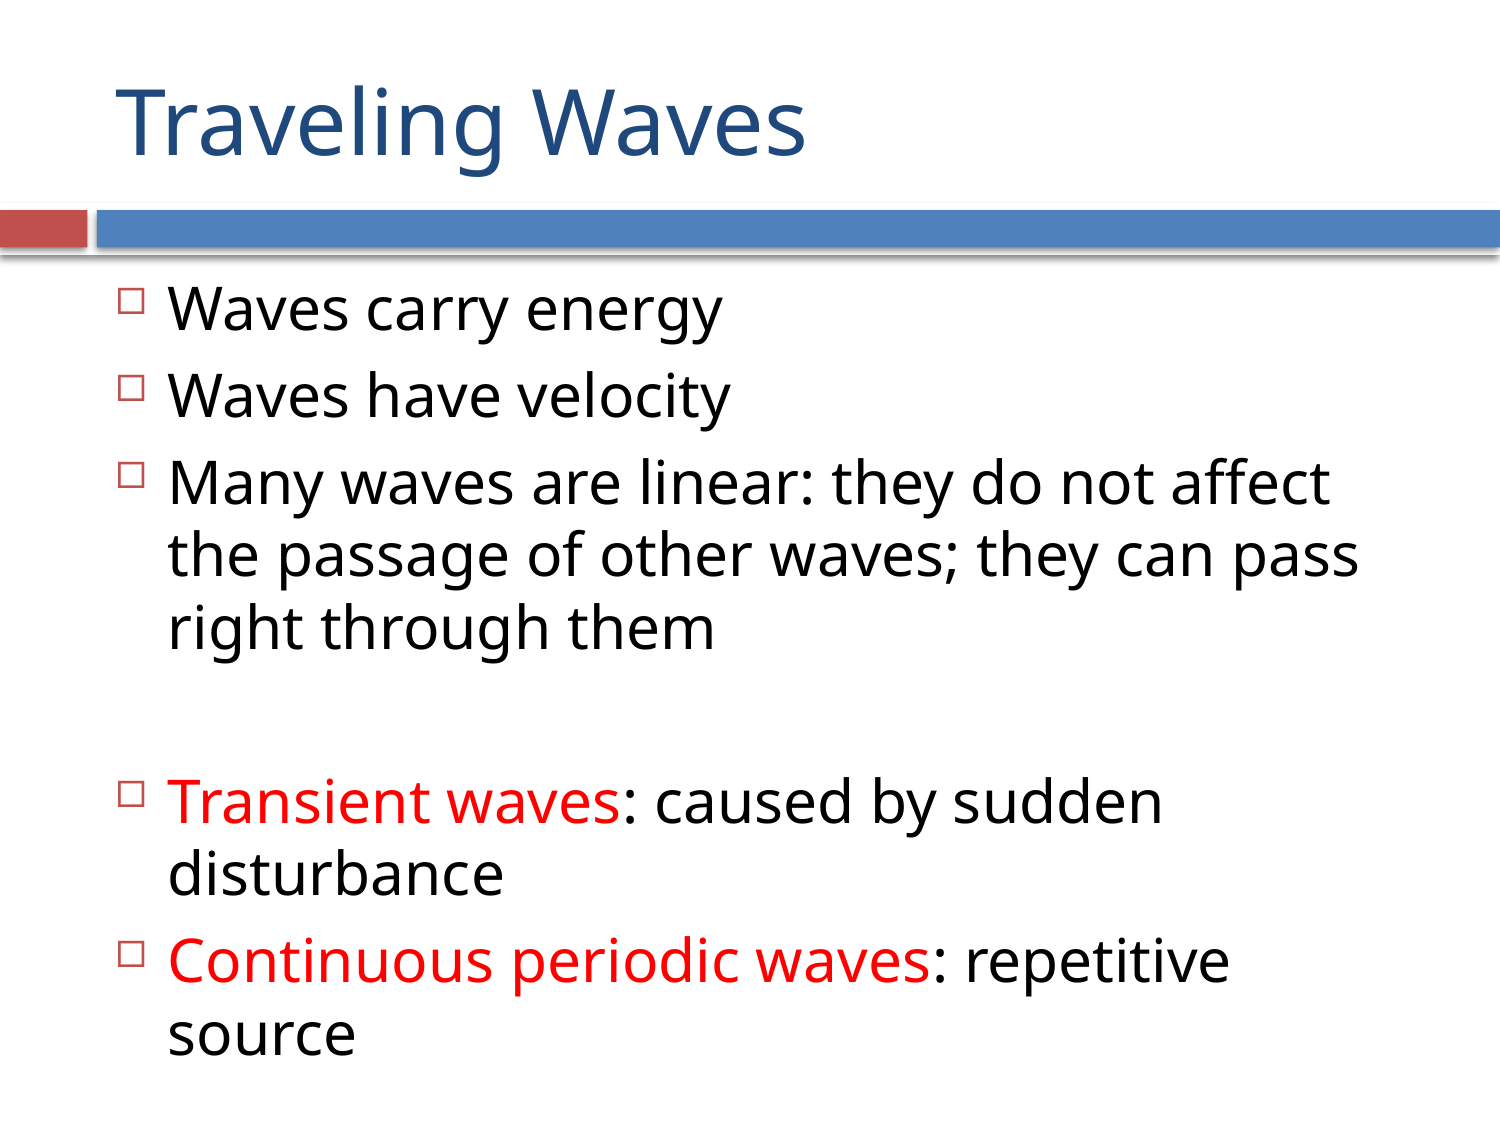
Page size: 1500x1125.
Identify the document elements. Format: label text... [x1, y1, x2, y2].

list Waves carry energy Waves have velocity Many waves are linear: they do not affect the passage of other waves; they can pass right through them Transient waves: caused by sudden disturbance Continuous periodic waves: repetitive source [100, 262, 1438, 1000]
title Traveling Waves [100, 37, 1438, 200]
